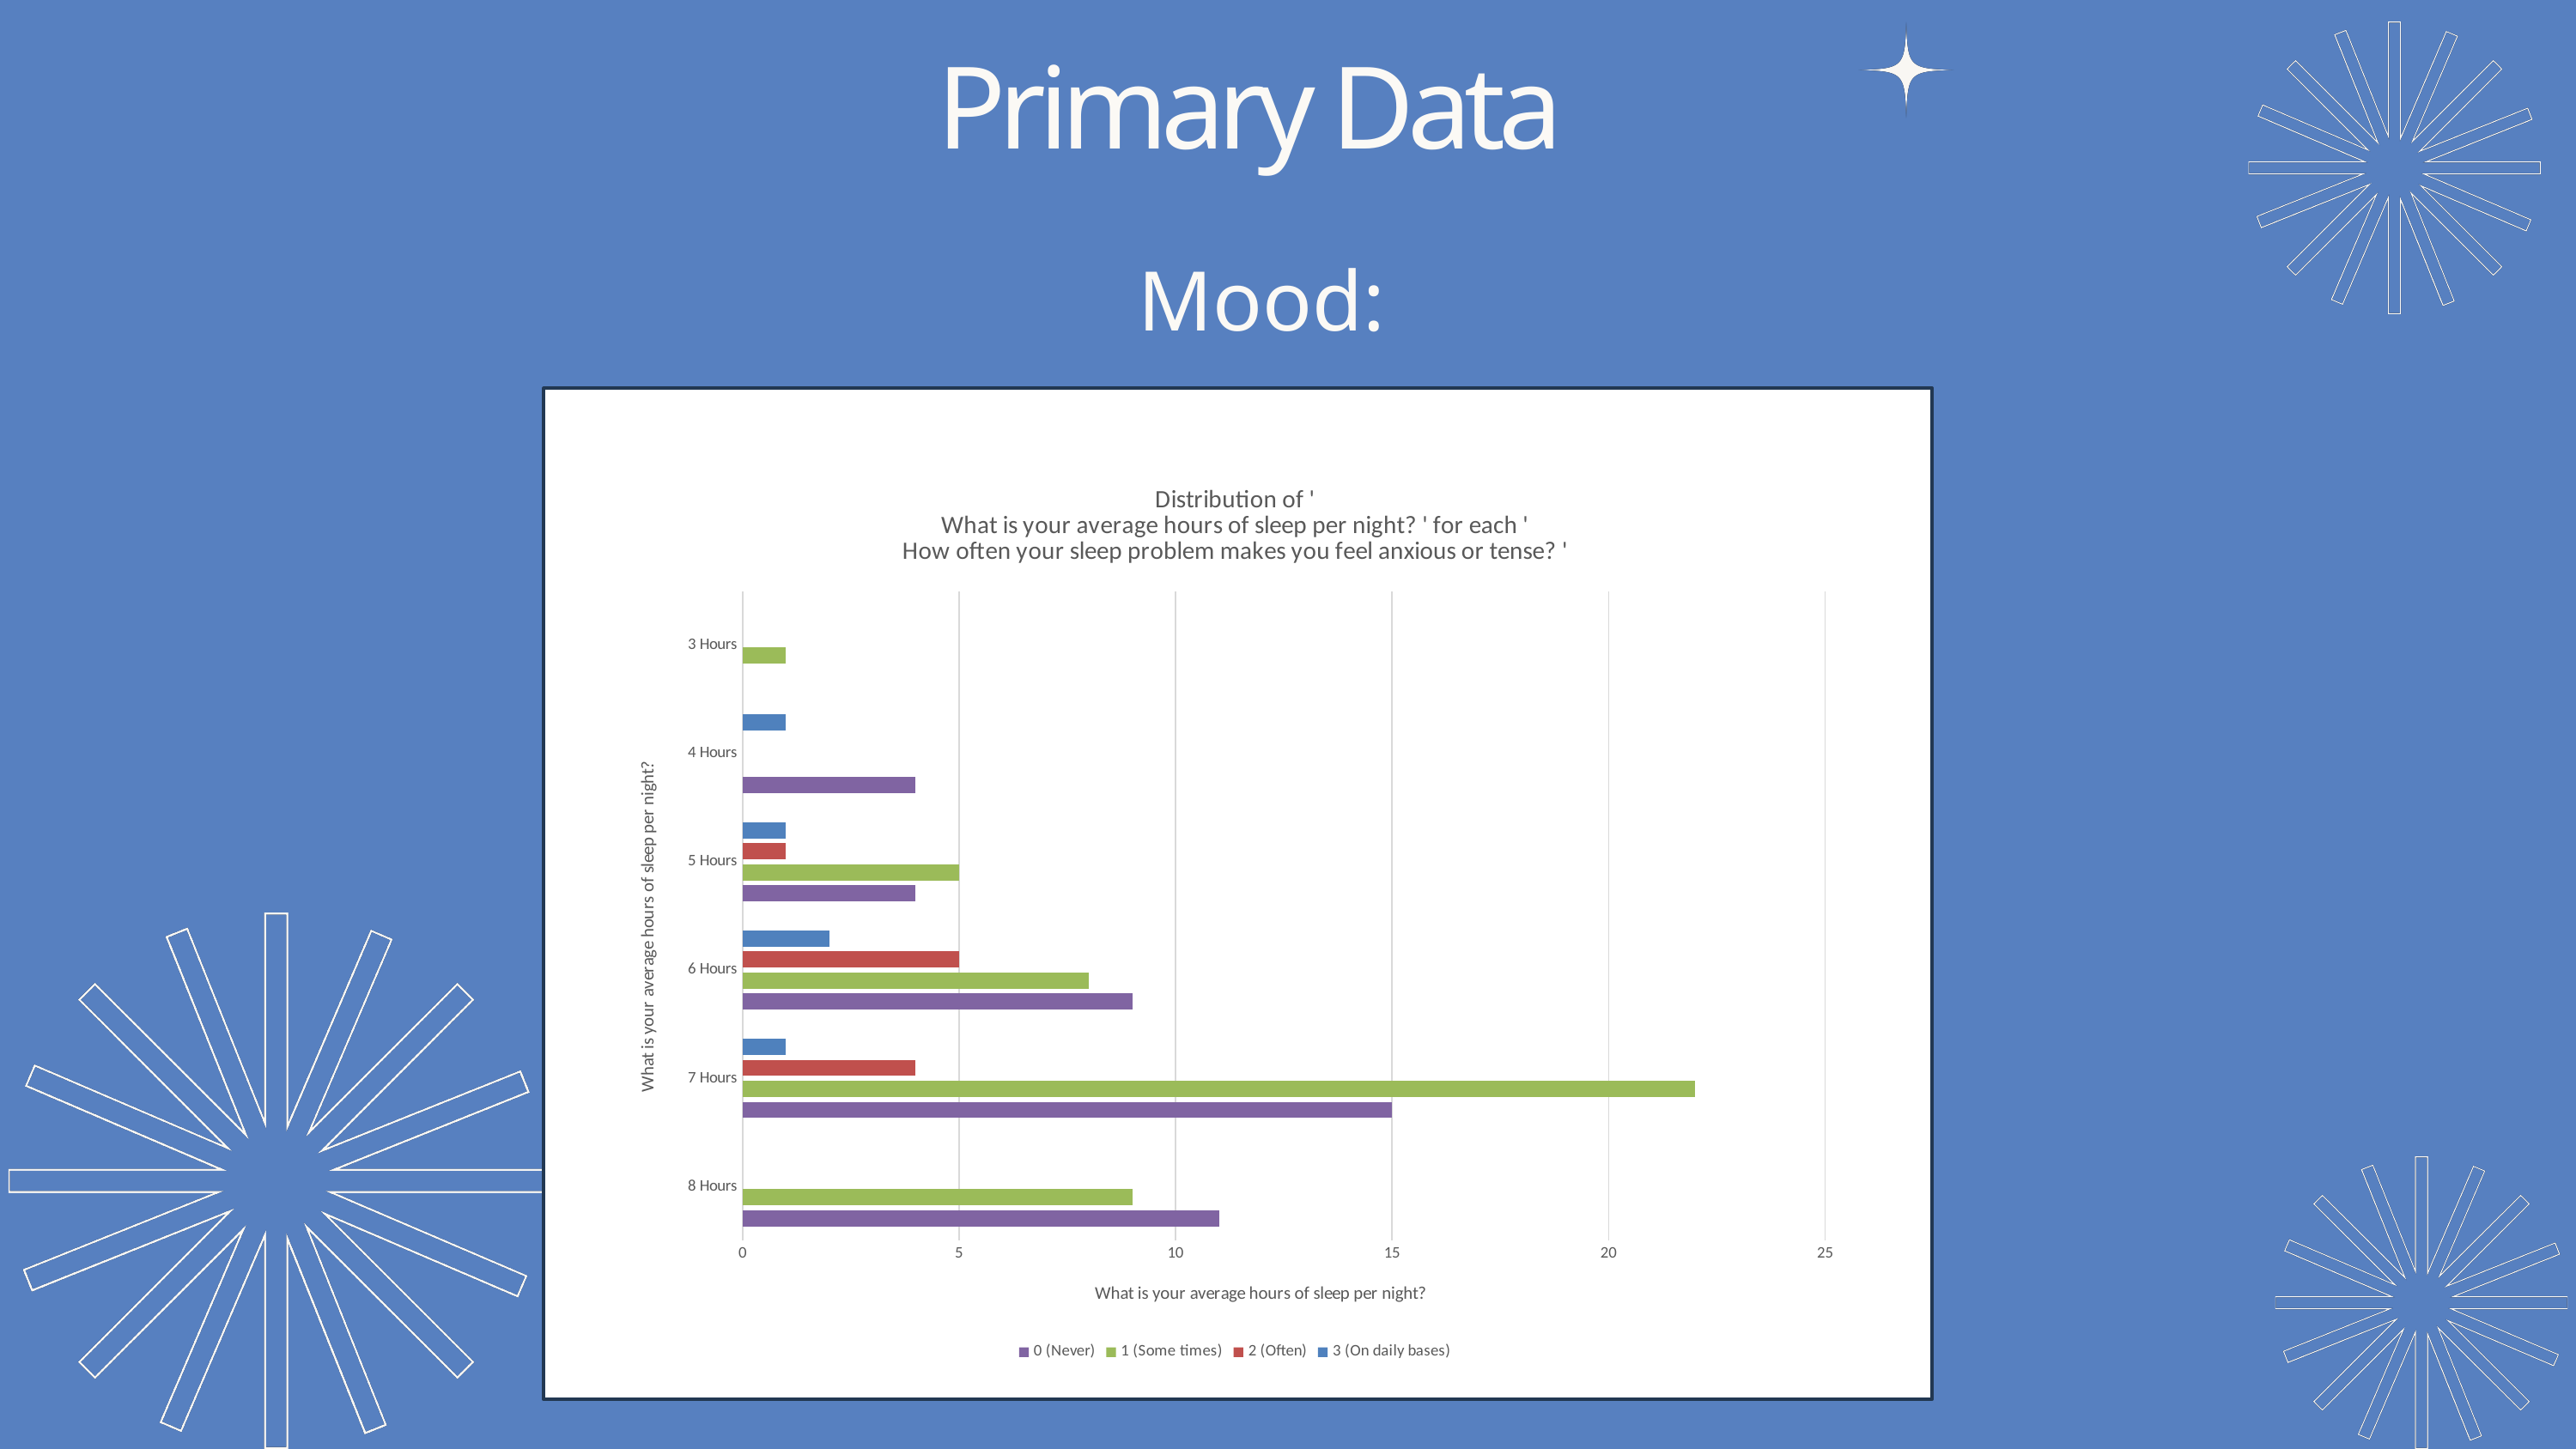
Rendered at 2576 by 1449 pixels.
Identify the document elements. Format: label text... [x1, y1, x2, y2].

text_box Mood: [1135, 232, 1388, 348]
text_box [1858, 21, 1954, 118]
text_box [2248, 21, 2541, 314]
text_box [542, 386, 1934, 1401]
text_box [8, 912, 544, 1449]
text_box [2275, 1156, 2568, 1449]
text_box Primary Data [777, 82, 1746, 173]
chart [611, 456, 1859, 1366]
